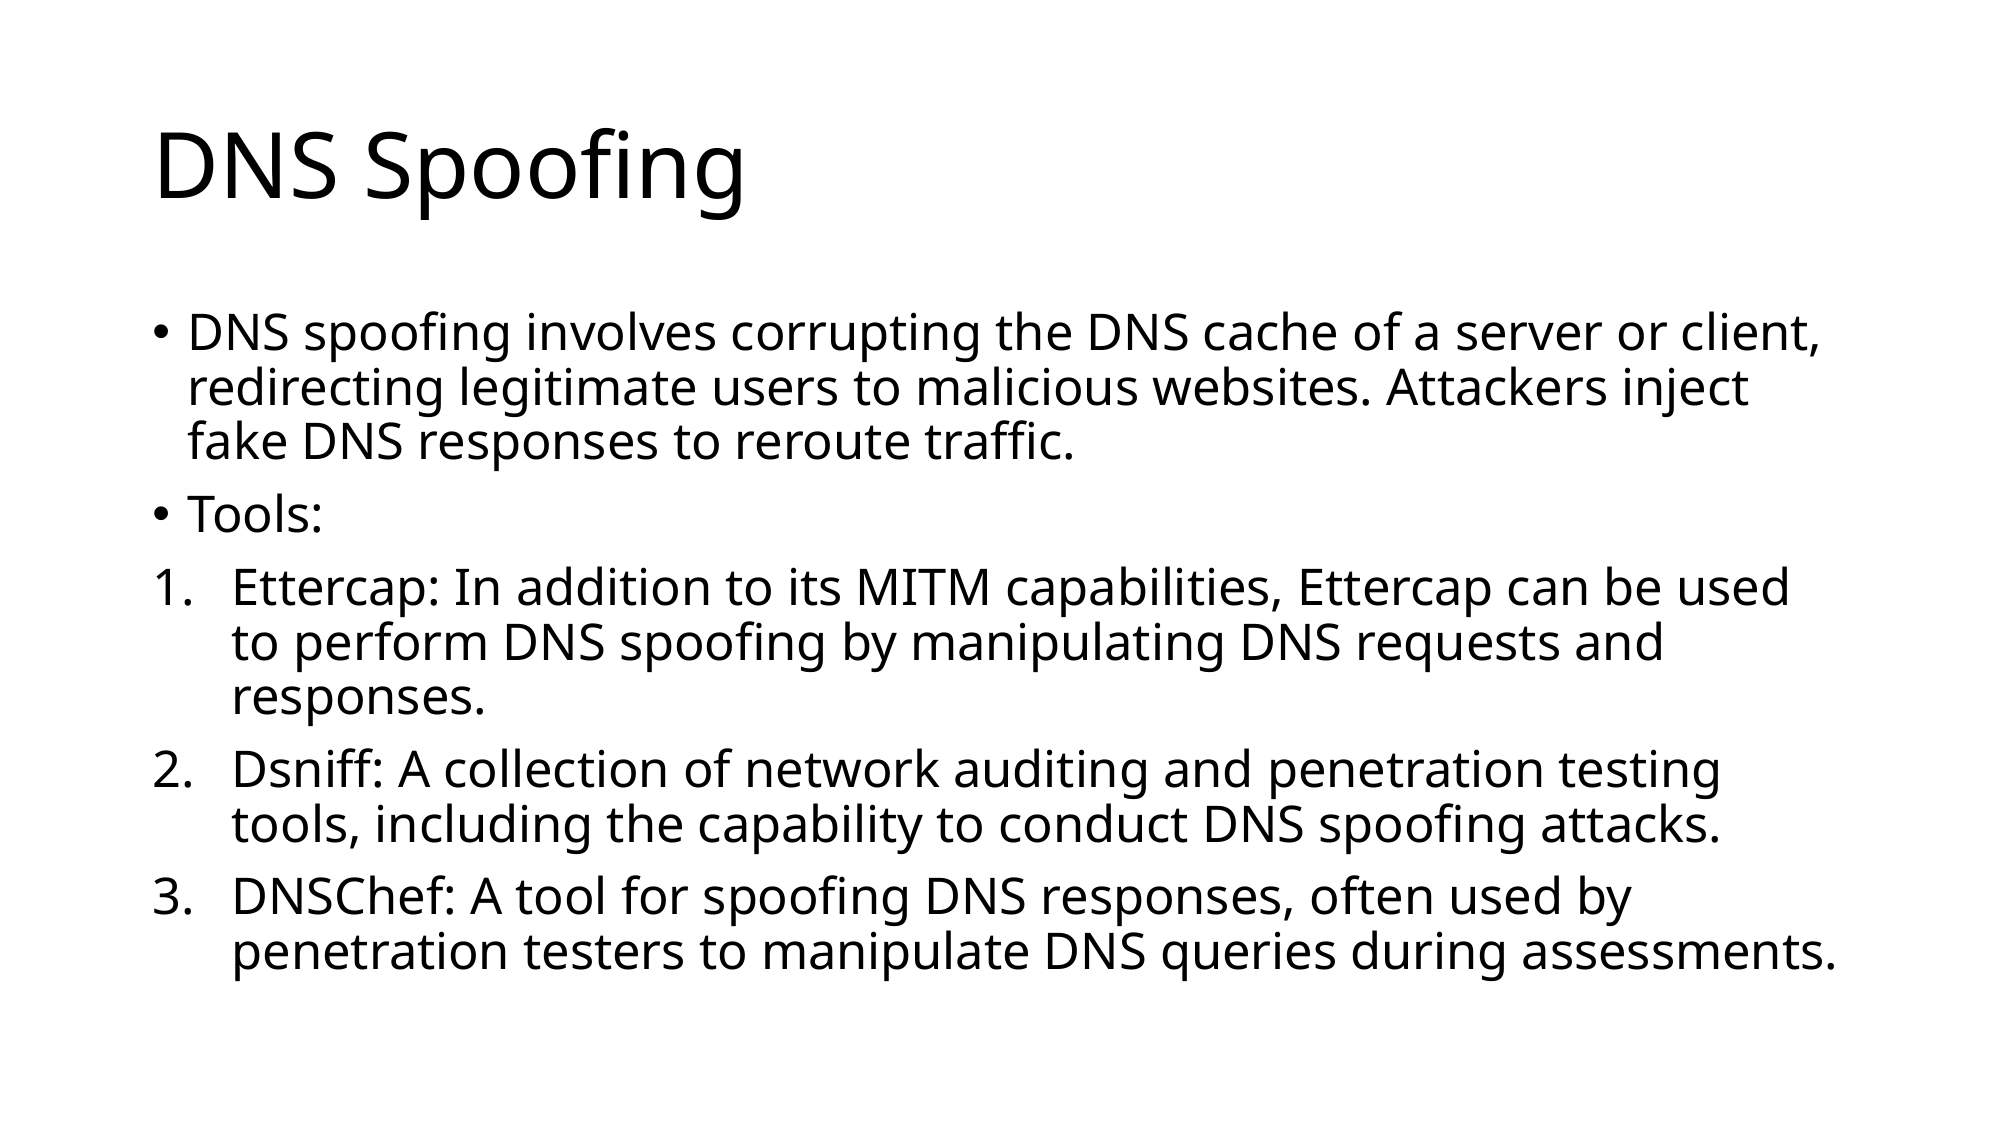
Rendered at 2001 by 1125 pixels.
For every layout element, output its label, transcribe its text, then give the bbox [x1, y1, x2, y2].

title DNS Spoofing [137, 59, 1863, 278]
list DNS spoofing involves corrupting the DNS cache of a server or client, redirecting legitimate users to malicious websites. Attackers inject fake DNS responses to reroute traffic. Tools: Ettercap: In addition to its MITM capabilities, Ettercap can be used to perform DNS spoofing by manipulating DNS requests and responses. Dsniff: A collection of network auditing and penetration testing tools, including the capability to conduct DNS spoofing attacks. DNSChef: A tool for spoofing DNS responses, often used by penetration testers to manipulate DNS queries during assessments. [137, 299, 1863, 1014]
